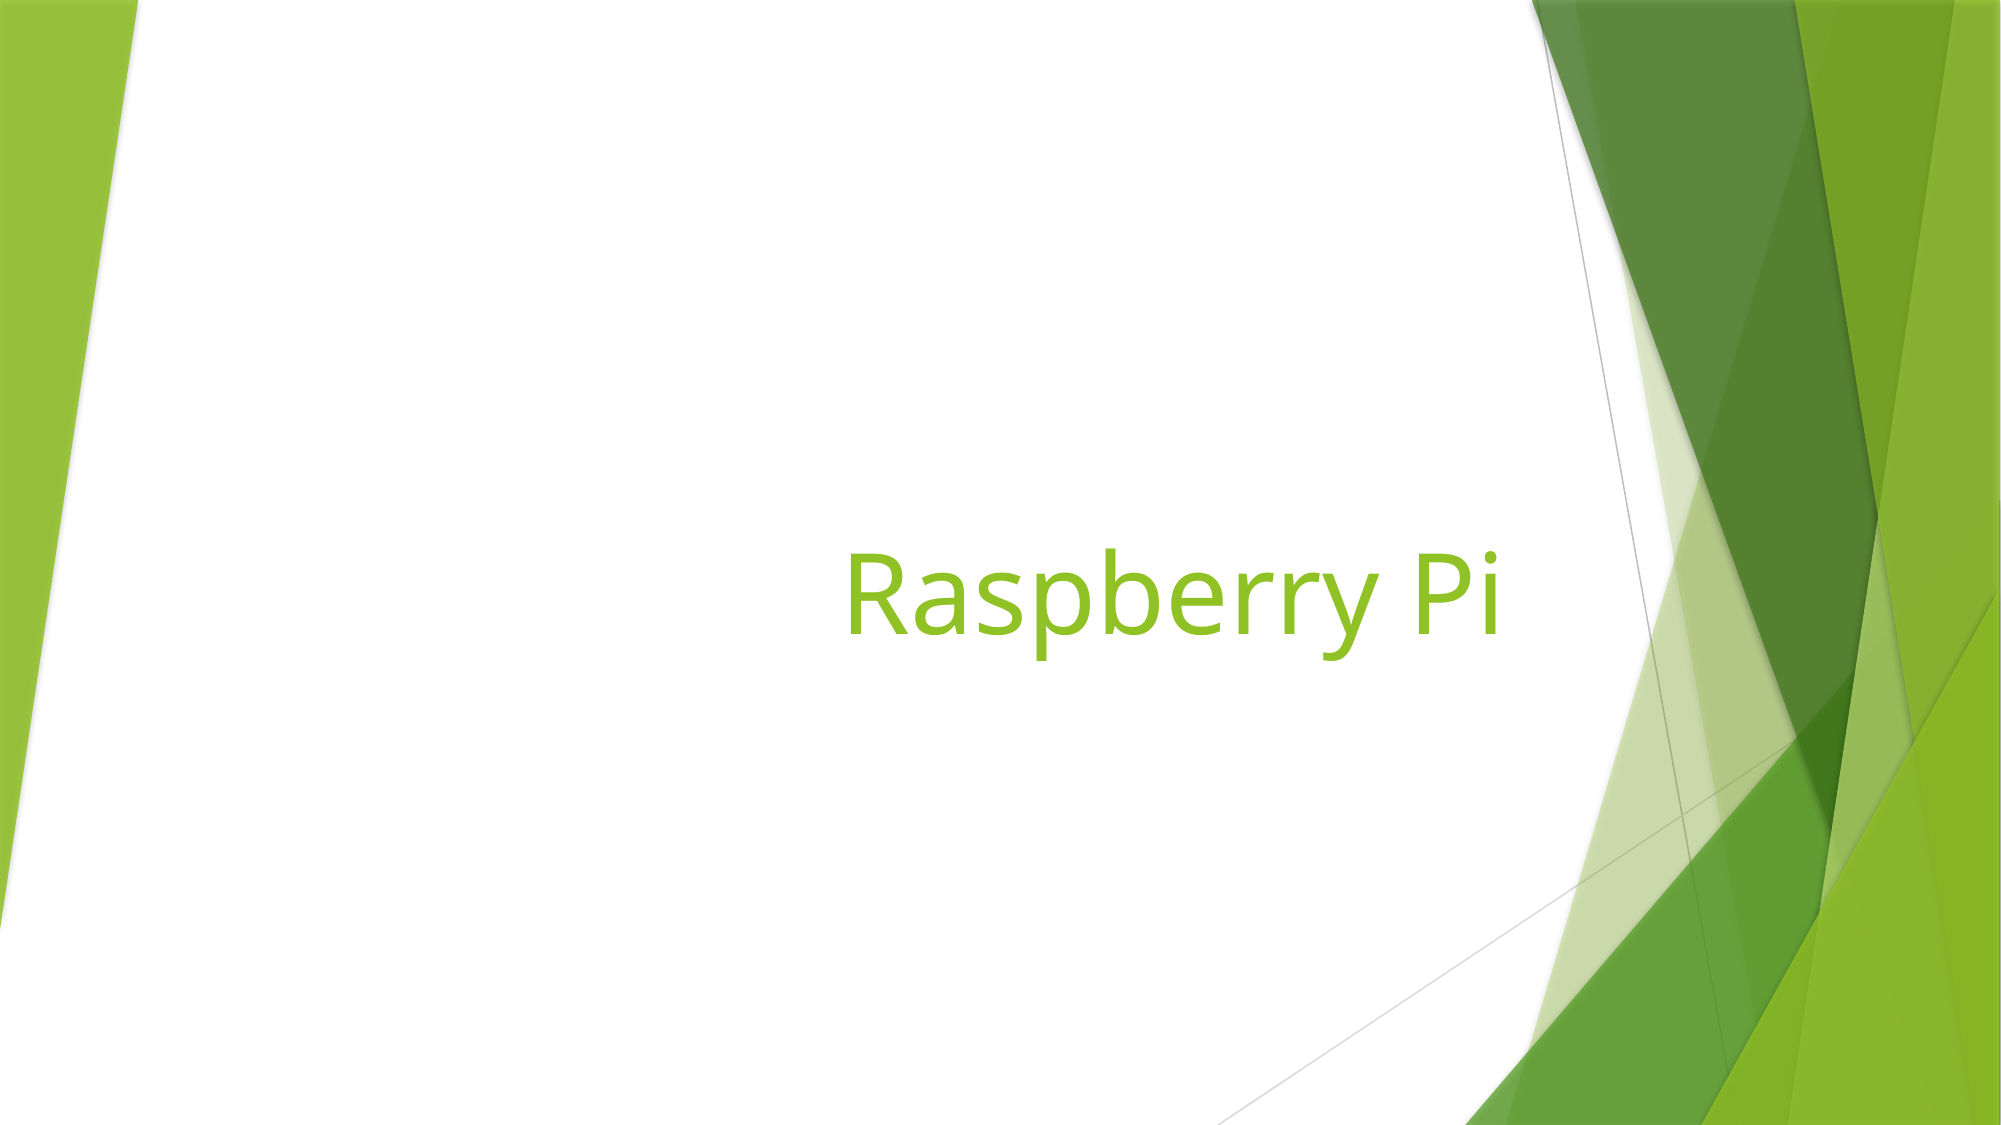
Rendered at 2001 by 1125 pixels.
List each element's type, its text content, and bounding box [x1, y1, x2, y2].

title Raspberry Pi [247, 394, 1522, 665]
